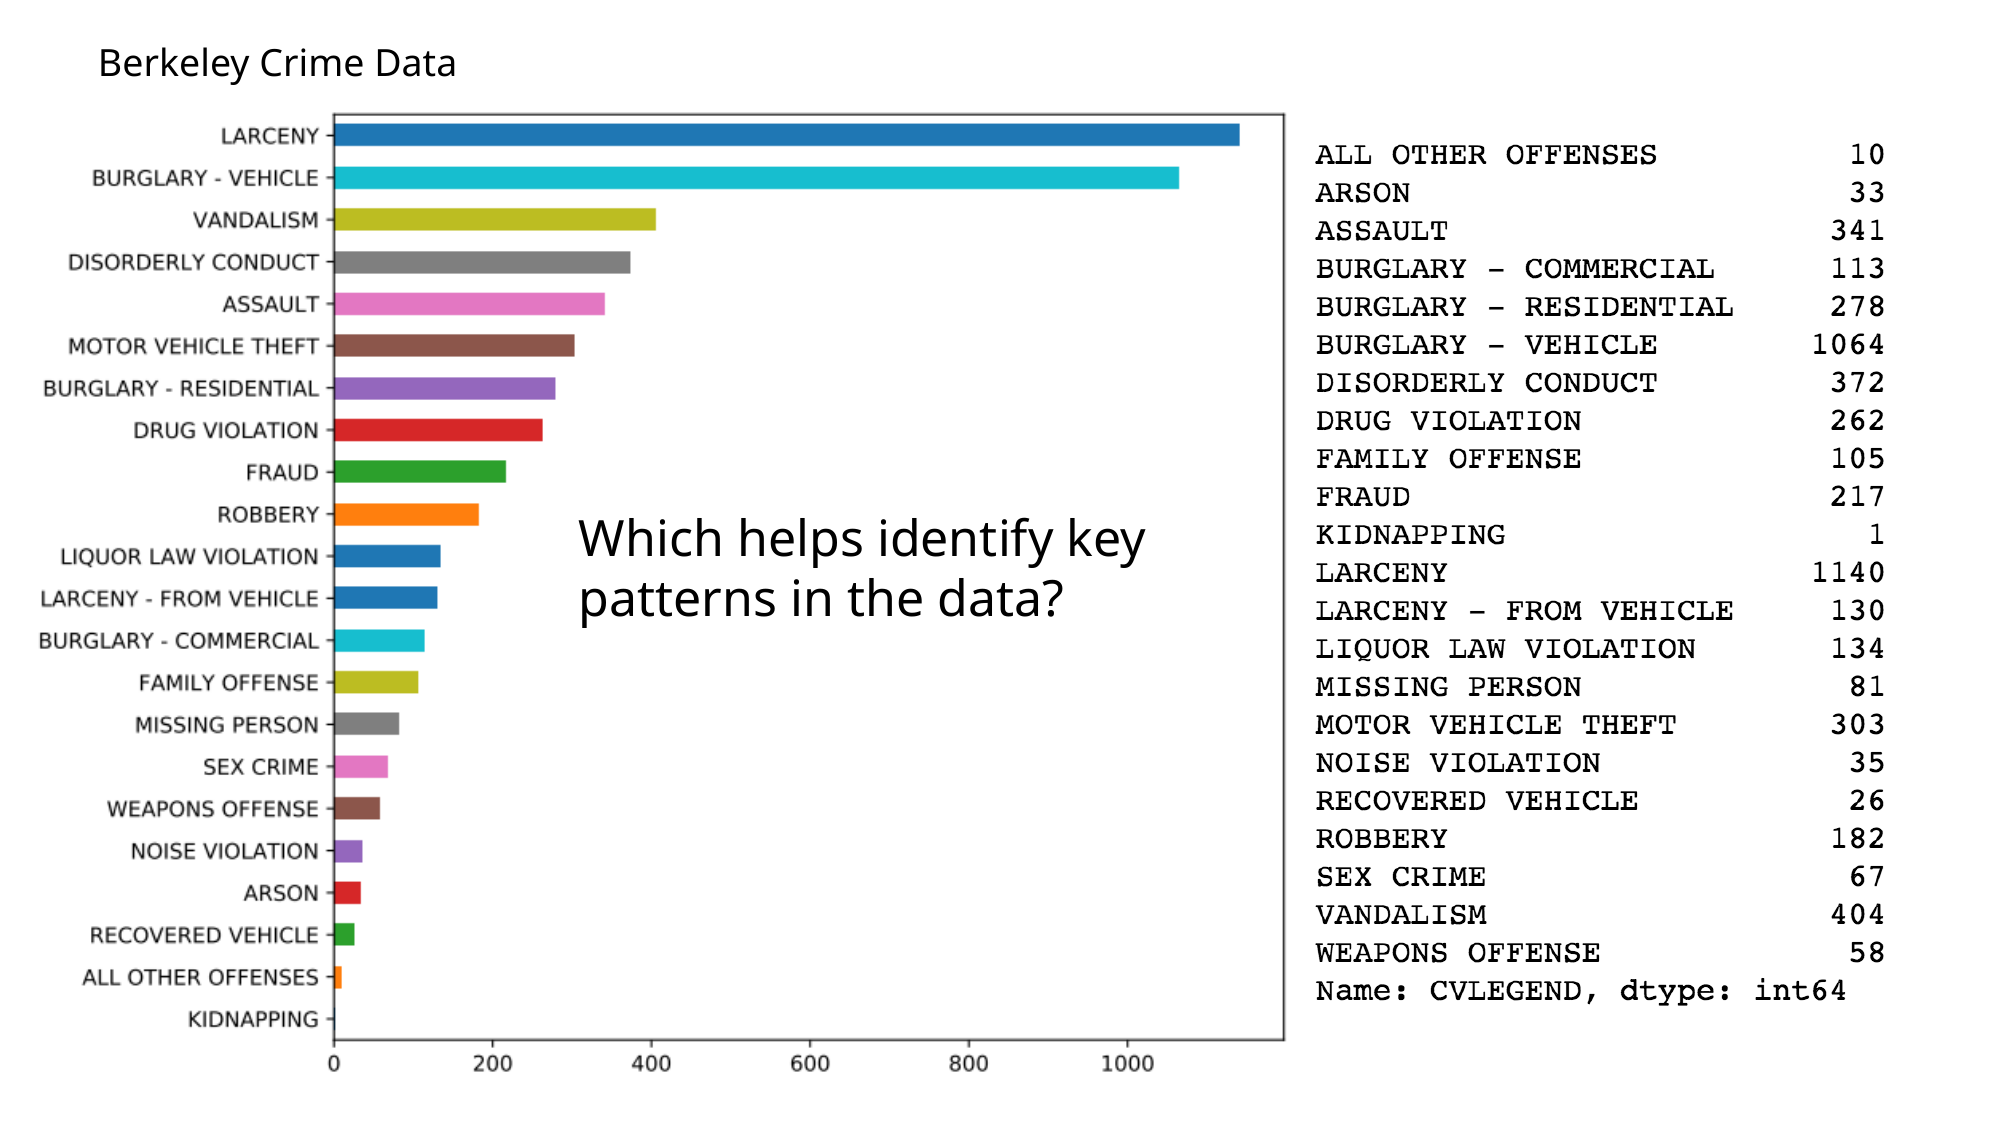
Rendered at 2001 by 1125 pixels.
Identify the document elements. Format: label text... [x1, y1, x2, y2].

text_box Berkeley Crime Data [83, 31, 473, 92]
picture [23, 92, 1924, 1088]
